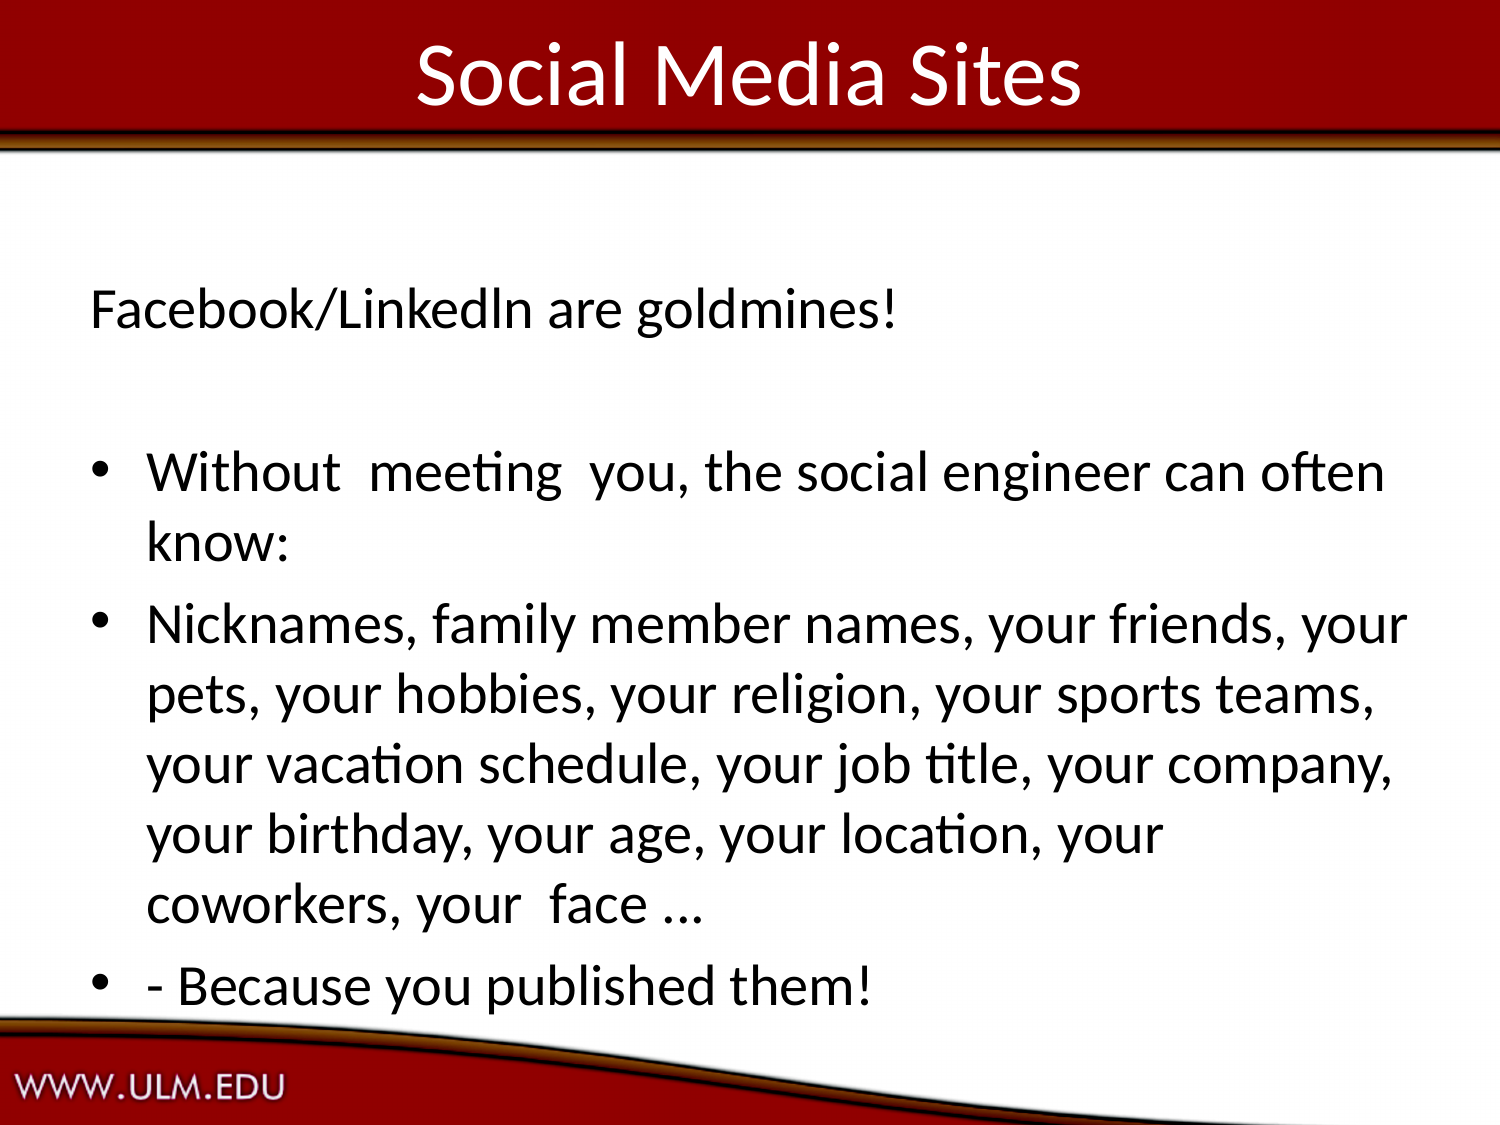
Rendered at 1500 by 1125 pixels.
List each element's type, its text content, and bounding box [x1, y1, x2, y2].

picture [0, 0, 1500, 1125]
list Facebook/Linkedln are goldmines! Without meeting you, the social engineer can often know: Nicknames, family member names, your friends, your pets, your hobbies, your religion, your sports teams, your vacation schedule, your job title, your company, your birthday, your age, your location, your coworkers, your face ... - Because you published them! [74, 262, 1451, 1006]
title Social Media Sites [74, 0, 1426, 138]
